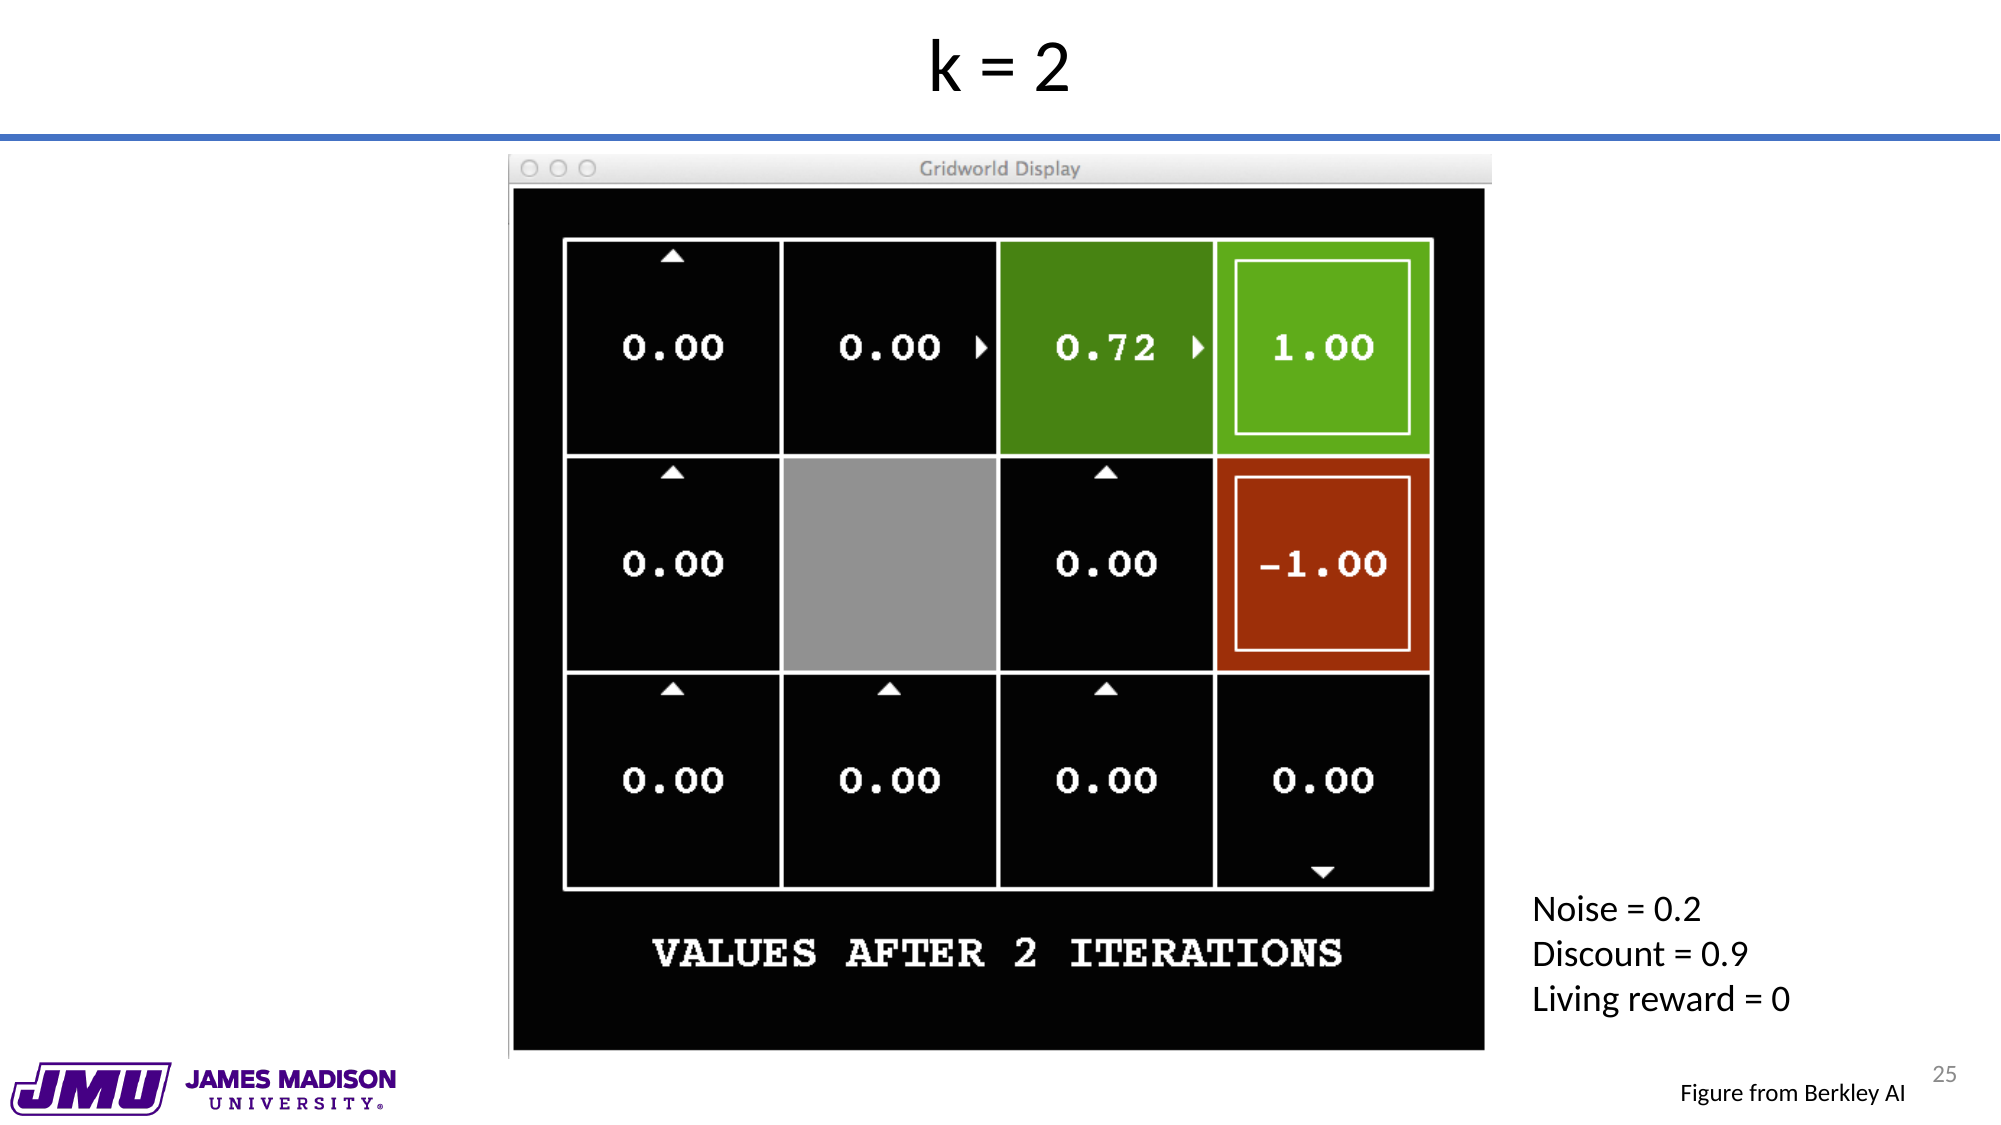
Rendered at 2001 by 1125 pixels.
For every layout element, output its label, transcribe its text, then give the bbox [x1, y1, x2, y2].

text_box Noise = 0.2 Discount = 0.9 Living reward = 0 [1517, 876, 1893, 1026]
picture [0, 1042, 410, 1125]
picture [508, 154, 1492, 1059]
title k = 2 [0, 0, 2000, 134]
text_box Figure from Berkley AI [1623, 1072, 1922, 1114]
slide_number 25 [1870, 1042, 1973, 1103]
